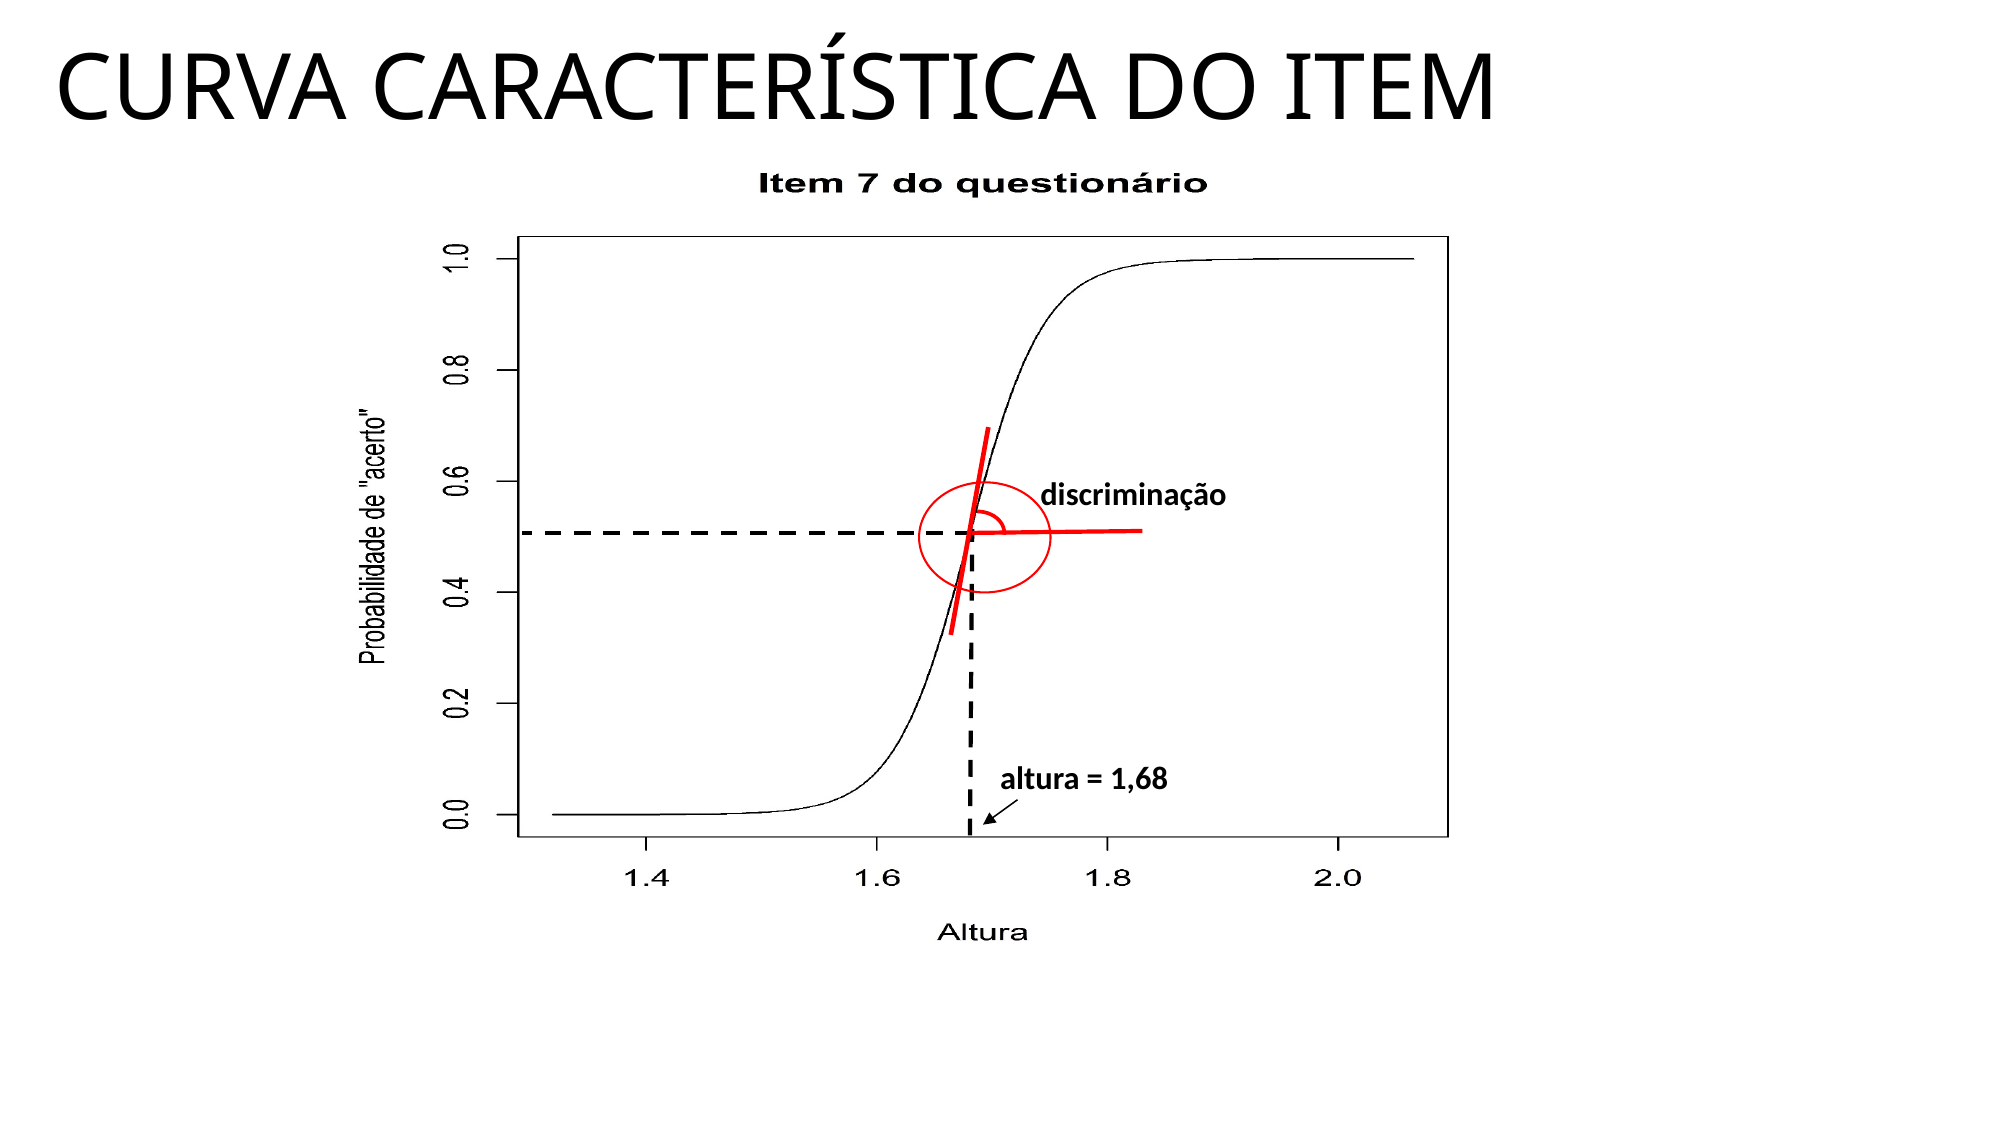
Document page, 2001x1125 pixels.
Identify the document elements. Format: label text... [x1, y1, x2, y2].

title CURVA CARACTERÍSTICA DO ITEM [40, 32, 1961, 151]
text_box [969, 635, 973, 836]
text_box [982, 799, 1018, 825]
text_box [950, 426, 989, 635]
picture [350, 128, 1616, 945]
